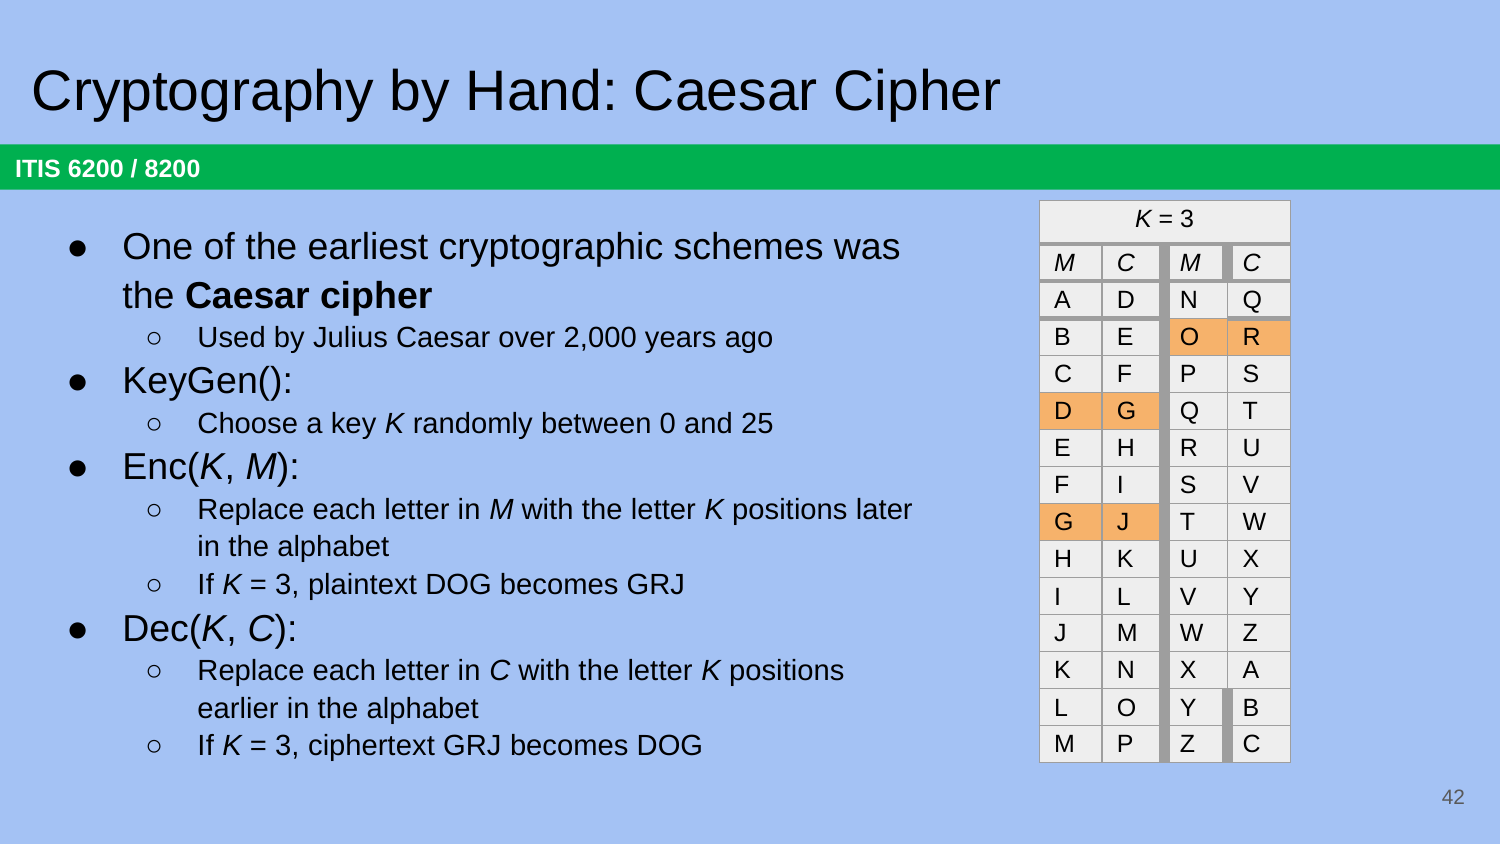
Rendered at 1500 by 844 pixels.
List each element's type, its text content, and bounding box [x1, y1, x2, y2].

table_cell P [1103, 726, 1159, 762]
table_cell B [1040, 321, 1101, 355]
table_cell R [1170, 430, 1227, 466]
table_header K = 3 [1040, 201, 1290, 242]
table_cell H [1040, 541, 1101, 577]
table_cell B [1233, 689, 1290, 725]
table_cell M [1170, 246, 1222, 279]
table_cell U [1228, 430, 1290, 466]
table_cell S [1170, 467, 1227, 503]
table_cell C [1103, 246, 1159, 279]
table_cell O [1103, 689, 1159, 725]
table_cell E [1103, 321, 1159, 355]
table_cell K [1103, 541, 1159, 577]
table_cell C [1233, 726, 1290, 762]
table_cell F [1040, 467, 1101, 503]
table_cell R [1228, 321, 1290, 355]
table_cell L [1103, 578, 1159, 614]
table_cell E [1040, 430, 1101, 466]
table_cell Q [1228, 283, 1290, 316]
table_cell G [1103, 393, 1159, 429]
title Cryptography by Hand: Caesar Cipher [16, 44, 1415, 139]
table_cell M [1040, 246, 1101, 279]
table_cell N [1103, 652, 1159, 688]
table_cell I [1103, 467, 1159, 503]
table_cell C [1233, 246, 1290, 279]
table_cell Y [1228, 578, 1290, 614]
table_cell V [1170, 578, 1227, 614]
table_cell O [1170, 319, 1227, 355]
table_cell U [1170, 541, 1227, 577]
table_cell Q [1170, 393, 1227, 429]
table_cell X [1170, 652, 1227, 688]
table_cell M [1040, 726, 1101, 762]
table_cell A [1228, 652, 1290, 688]
table_cell I [1040, 578, 1101, 614]
table_cell N [1170, 283, 1227, 318]
table_cell Z [1170, 726, 1222, 762]
slide_number 42 [1389, 764, 1480, 830]
table_cell G [1040, 504, 1101, 540]
table_cell L [1040, 689, 1101, 725]
table_cell A [1040, 283, 1101, 316]
table_cell H [1103, 430, 1159, 466]
table_cell S [1228, 356, 1290, 392]
table_cell V [1228, 467, 1290, 503]
table_cell J [1103, 504, 1159, 540]
table_cell M [1103, 615, 1159, 651]
table_cell W [1170, 615, 1227, 651]
table_cell Z [1228, 615, 1290, 651]
table_cell X [1228, 541, 1290, 577]
table_cell P [1170, 356, 1227, 392]
table_cell Y [1170, 689, 1222, 725]
table_cell T [1228, 393, 1290, 429]
table_cell C [1040, 356, 1101, 392]
table_cell D [1103, 283, 1159, 316]
table_cell J [1040, 615, 1101, 651]
table_cell F [1103, 356, 1159, 392]
list One of the earliest cryptographic schemes was the Caesar cipher Used by Julius Caesar over 2,000 years ago KeyGen(): Choose a key K randomly between 0 and 25 Enc(K, M): Replace each letter in M with the letter K positions later in the alphabet If K = 3, plaintext DOG becomes GRJ Dec(K, C): Replace each letter in C with the letter K positions earlier in the alphabet If K = 3, ciphertext GRJ becomes DOG [32, 204, 940, 823]
table_cell W [1228, 504, 1290, 540]
table_cell T [1170, 504, 1227, 540]
table_cell D [1040, 393, 1101, 429]
table_cell K [1040, 652, 1101, 688]
